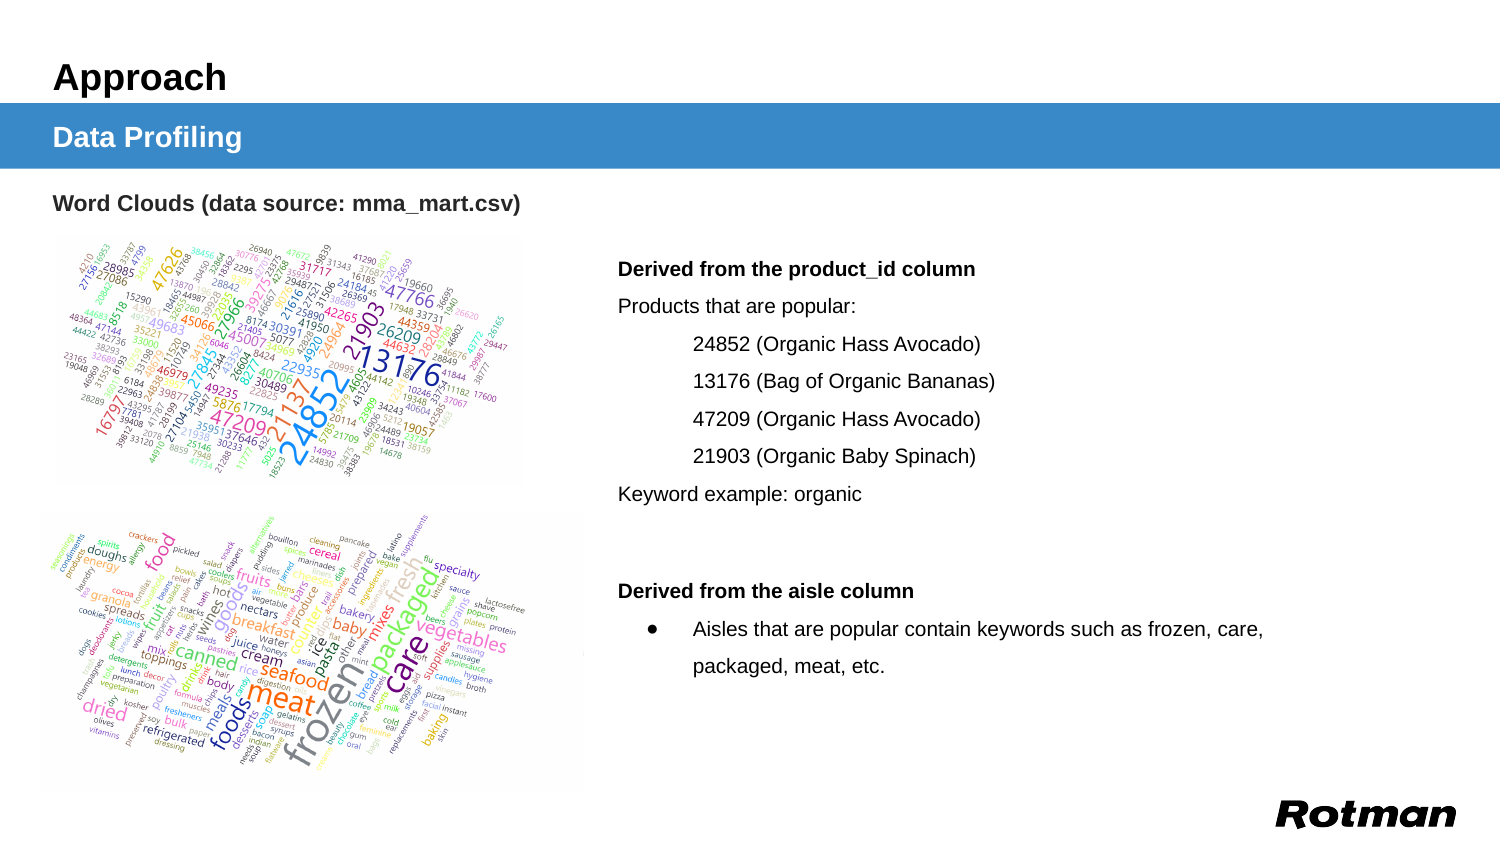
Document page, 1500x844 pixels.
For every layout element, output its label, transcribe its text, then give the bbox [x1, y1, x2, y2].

text_box Derived from the product_id column Products that are popular: 24852 (Organic Hass Avocado) 13176 (Bag of Organic Bananas) 47209 (Organic Hass Avocado) 21903 (Organic Baby Spinach) Keyword example: organic [602, 228, 1352, 476]
picture [57, 237, 523, 486]
subtitle Data Profiling [41, 102, 1223, 169]
picture [40, 512, 584, 791]
text_box Derived from the aisle column Aisles that are popular contain keywords such as frozen, care, packaged, meat, etc. [602, 550, 1352, 719]
title Approach [41, 33, 1223, 102]
picture [1266, 790, 1466, 842]
list Word Clouds (data source: mma_mart.csv) [41, 182, 1459, 795]
